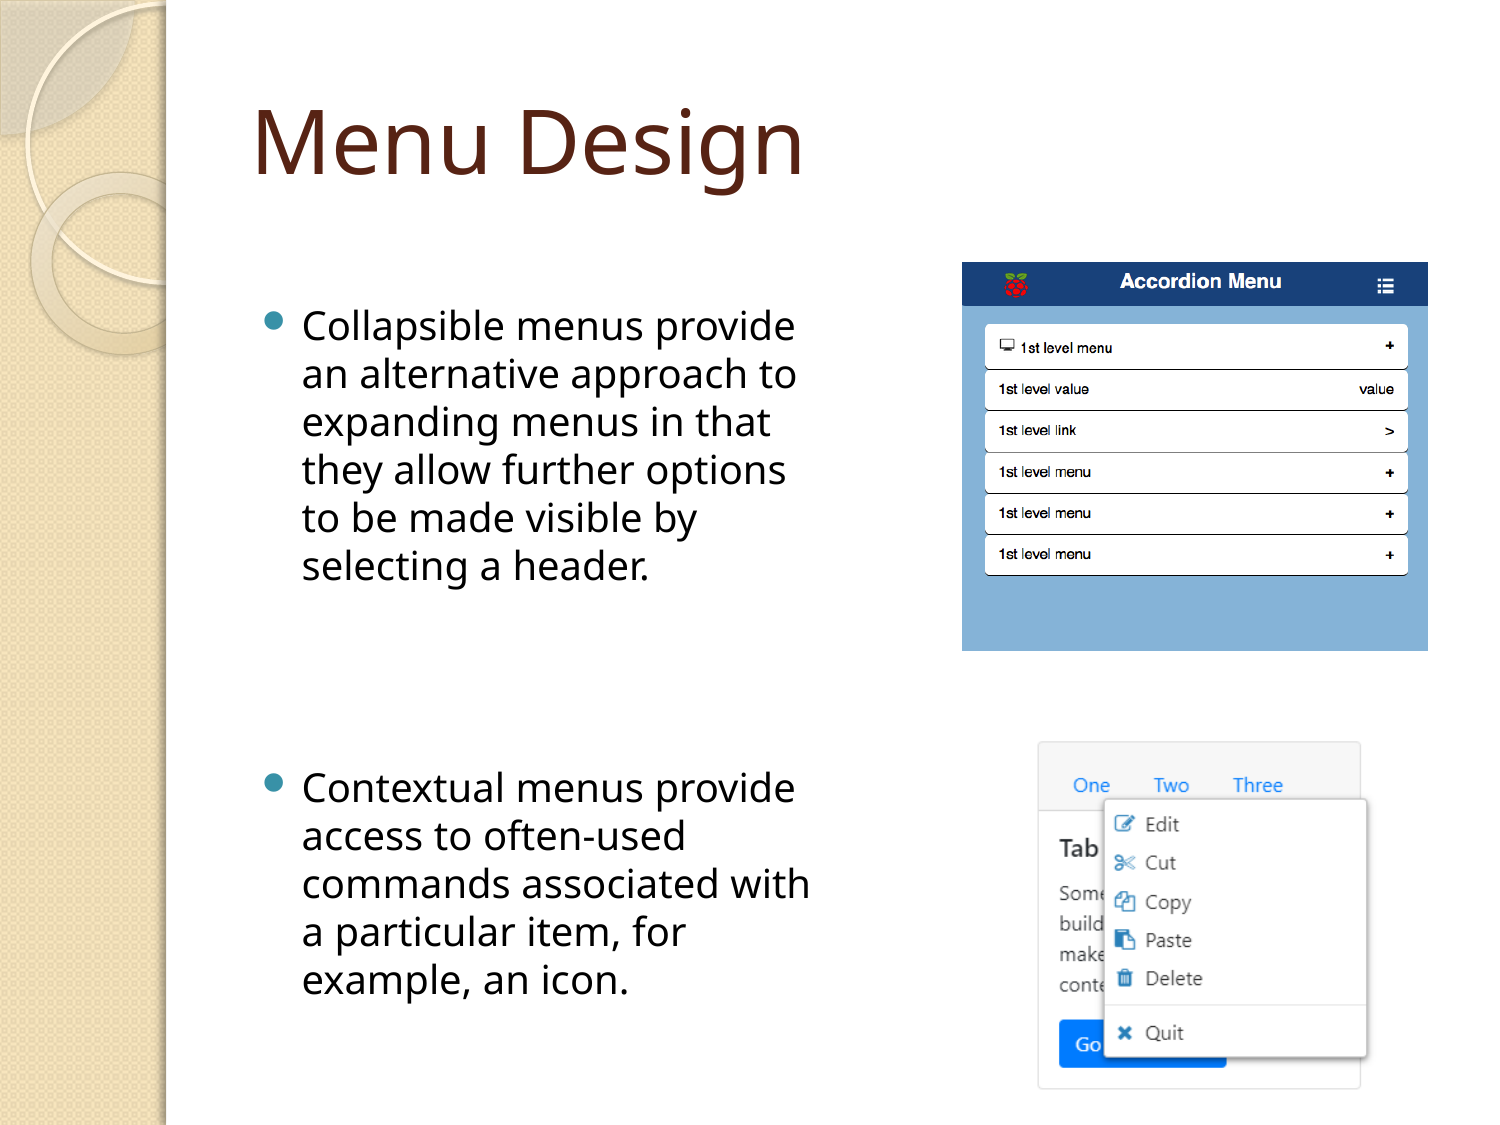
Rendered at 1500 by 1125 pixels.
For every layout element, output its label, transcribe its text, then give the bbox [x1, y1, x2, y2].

title Menu Design [235, 45, 1466, 233]
picture [1024, 721, 1403, 1098]
list Collapsible menus provide an alternative approach to expanding menus in that they allow further options to be made visible by selecting a header. Contextual menus provide access to often-used commands associated with a particular item, for example, an icon. [235, 237, 850, 1025]
picture [962, 262, 1428, 651]
